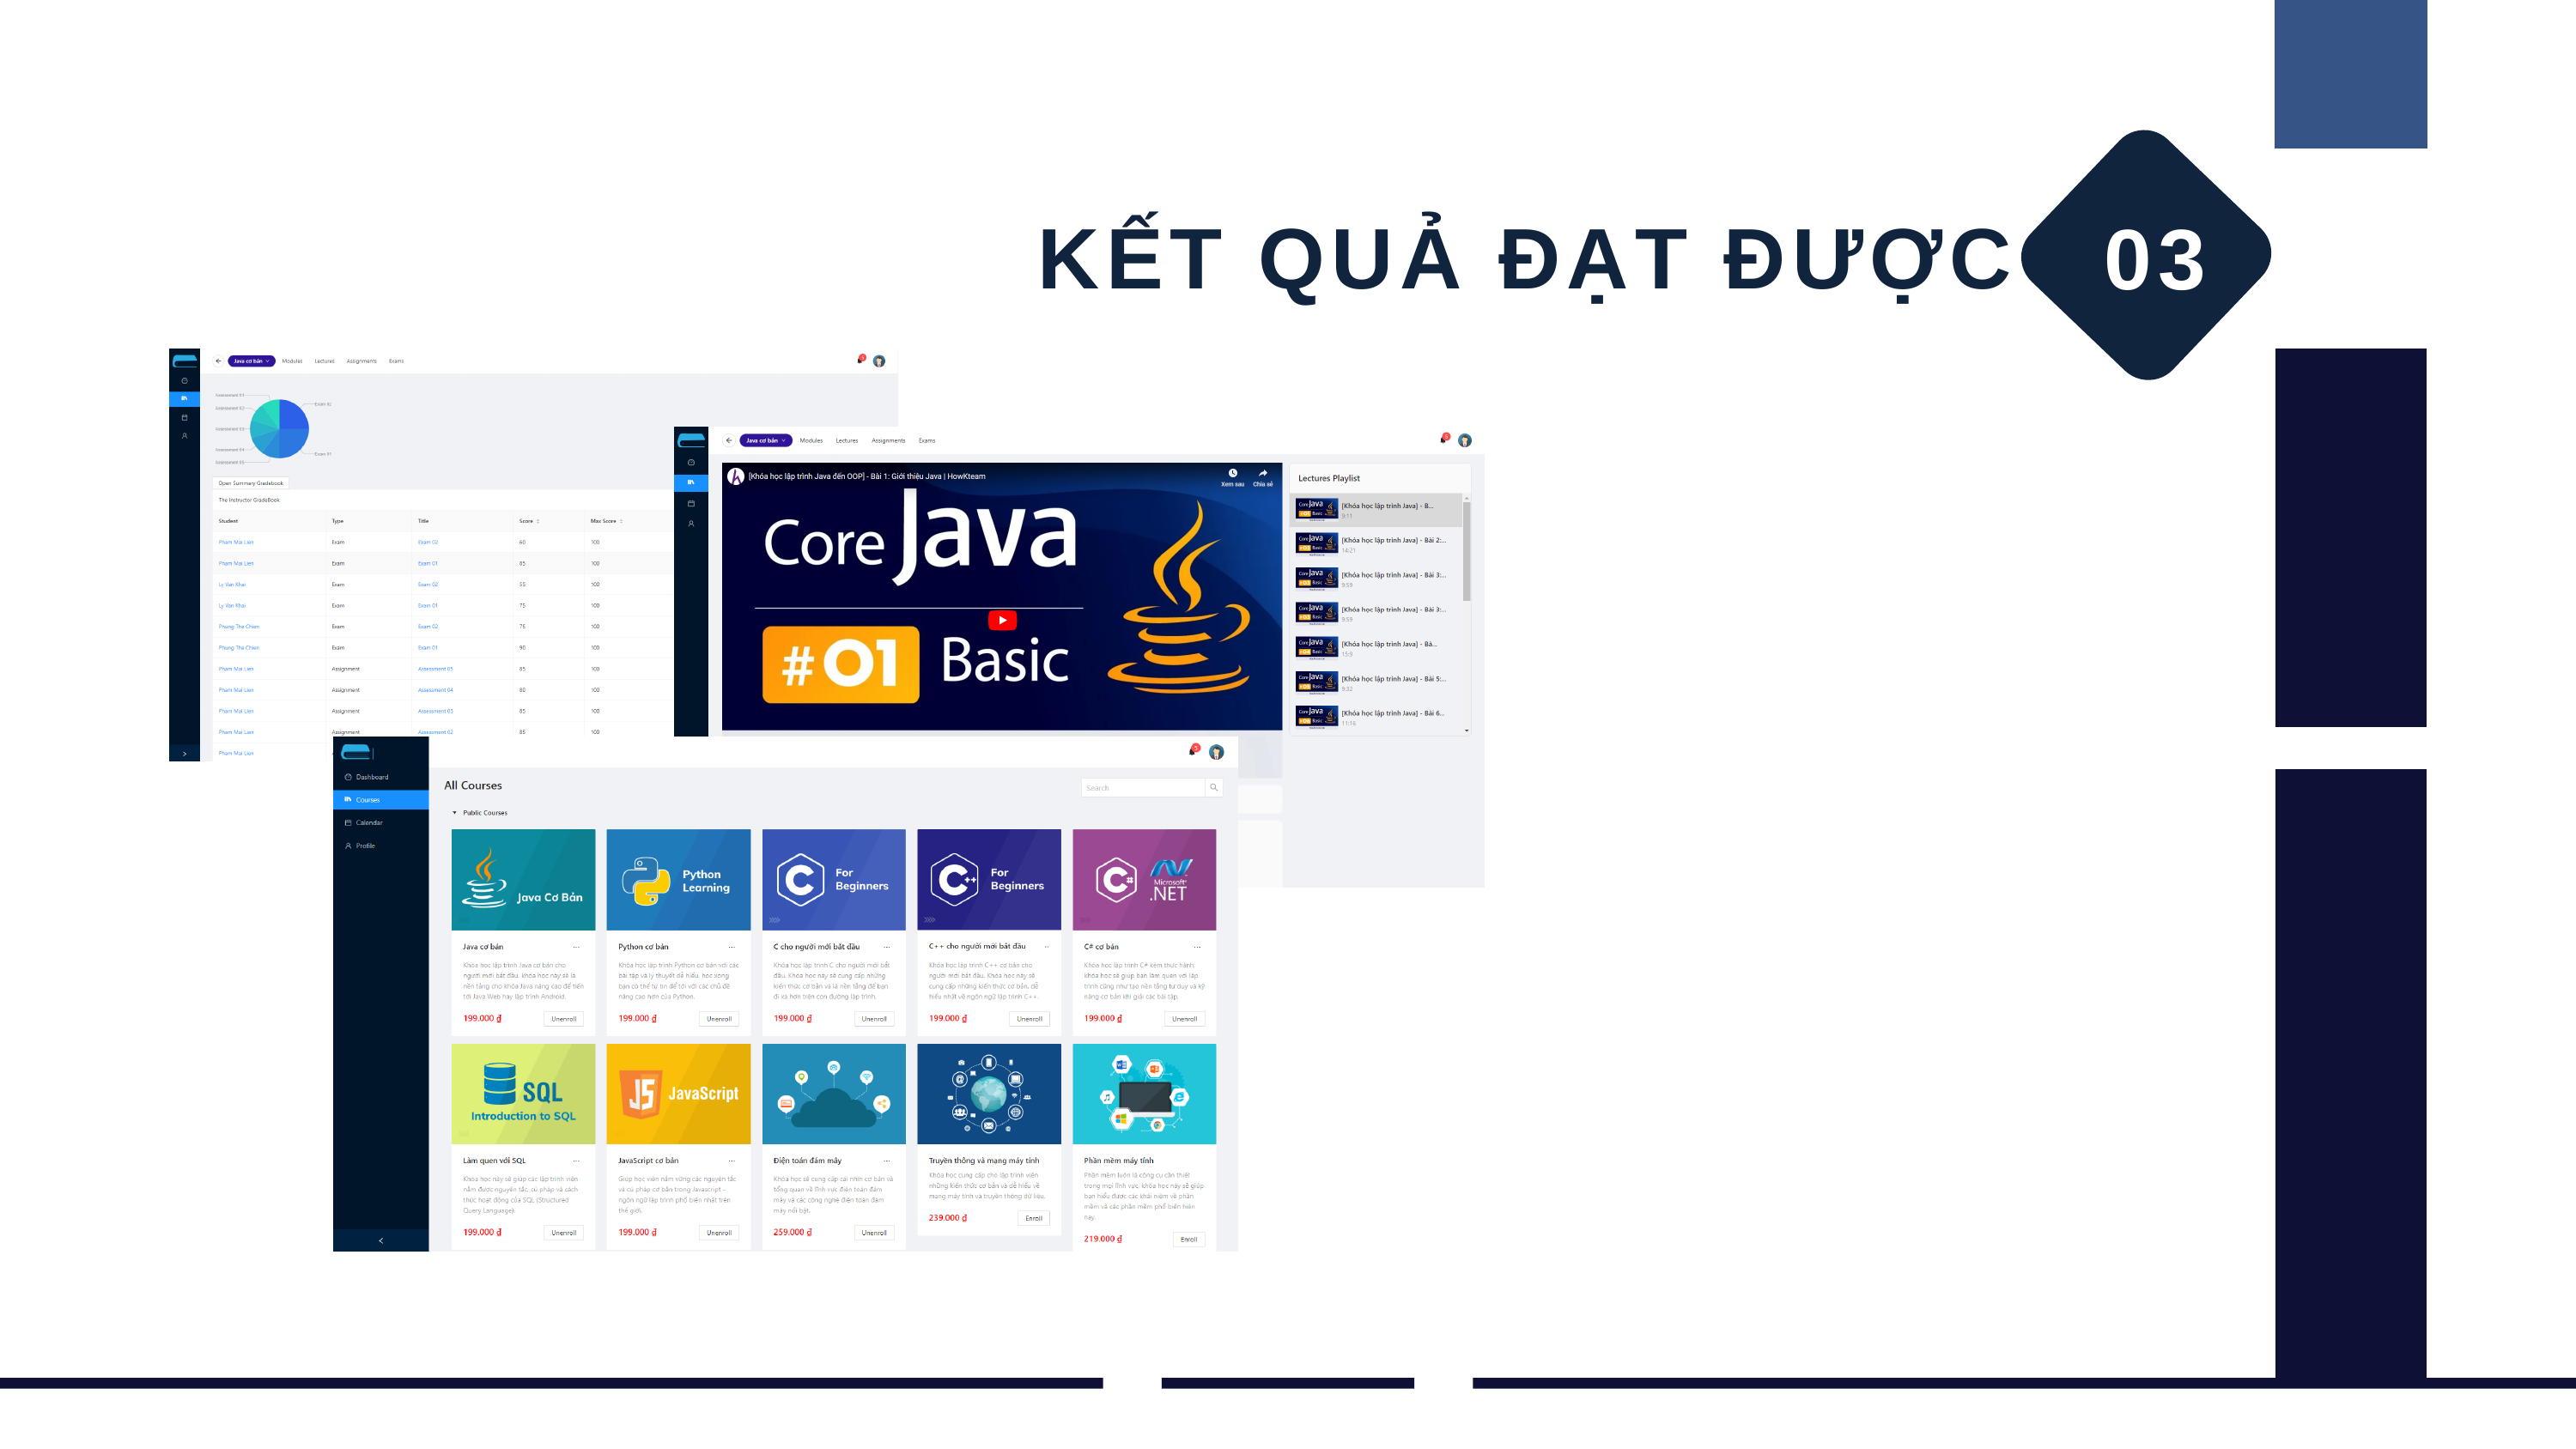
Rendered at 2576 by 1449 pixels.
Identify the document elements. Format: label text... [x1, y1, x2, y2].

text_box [2013, 158, 2244, 352]
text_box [2275, 769, 2427, 1386]
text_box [2275, 18, 2427, 149]
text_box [2275, 348, 2427, 728]
text_box KẾT QUẢ ĐẠT ĐƯỢC [1030, 173, 2008, 336]
picture [169, 348, 1485, 1252]
